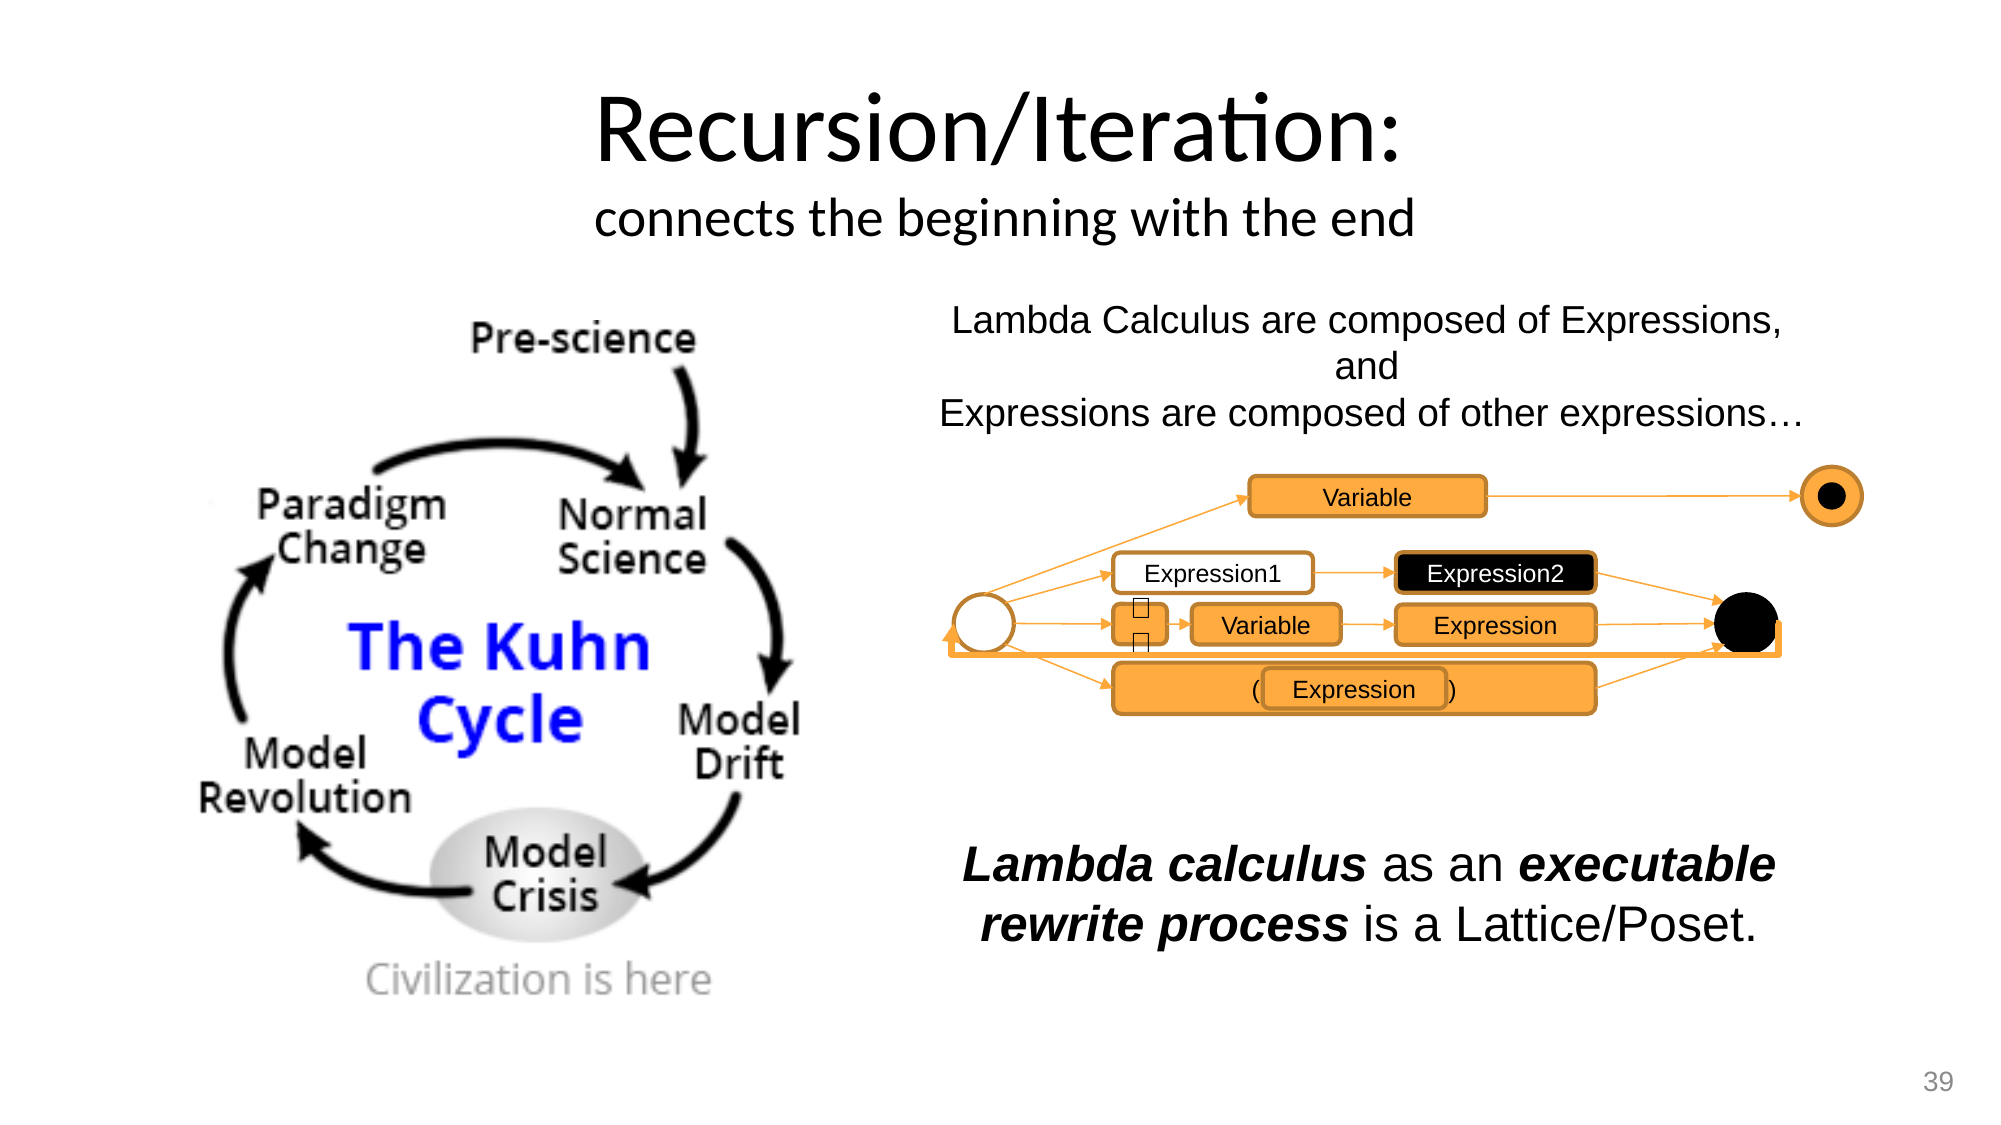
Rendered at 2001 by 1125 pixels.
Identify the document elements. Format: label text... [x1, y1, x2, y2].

text_box Lambda Calculus are composed of Expressions, and Expressions are composed of other expressions… [924, 286, 1820, 442]
slide_number 39 [1894, 1050, 1970, 1110]
picture [194, 320, 802, 1017]
text_box Lambda calculus as an executable rewrite process is a Lattice/Poset. [919, 823, 1820, 959]
text_box Recursion/Iteration: connects the beginning with the end [567, 53, 1433, 256]
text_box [953, 466, 1863, 715]
